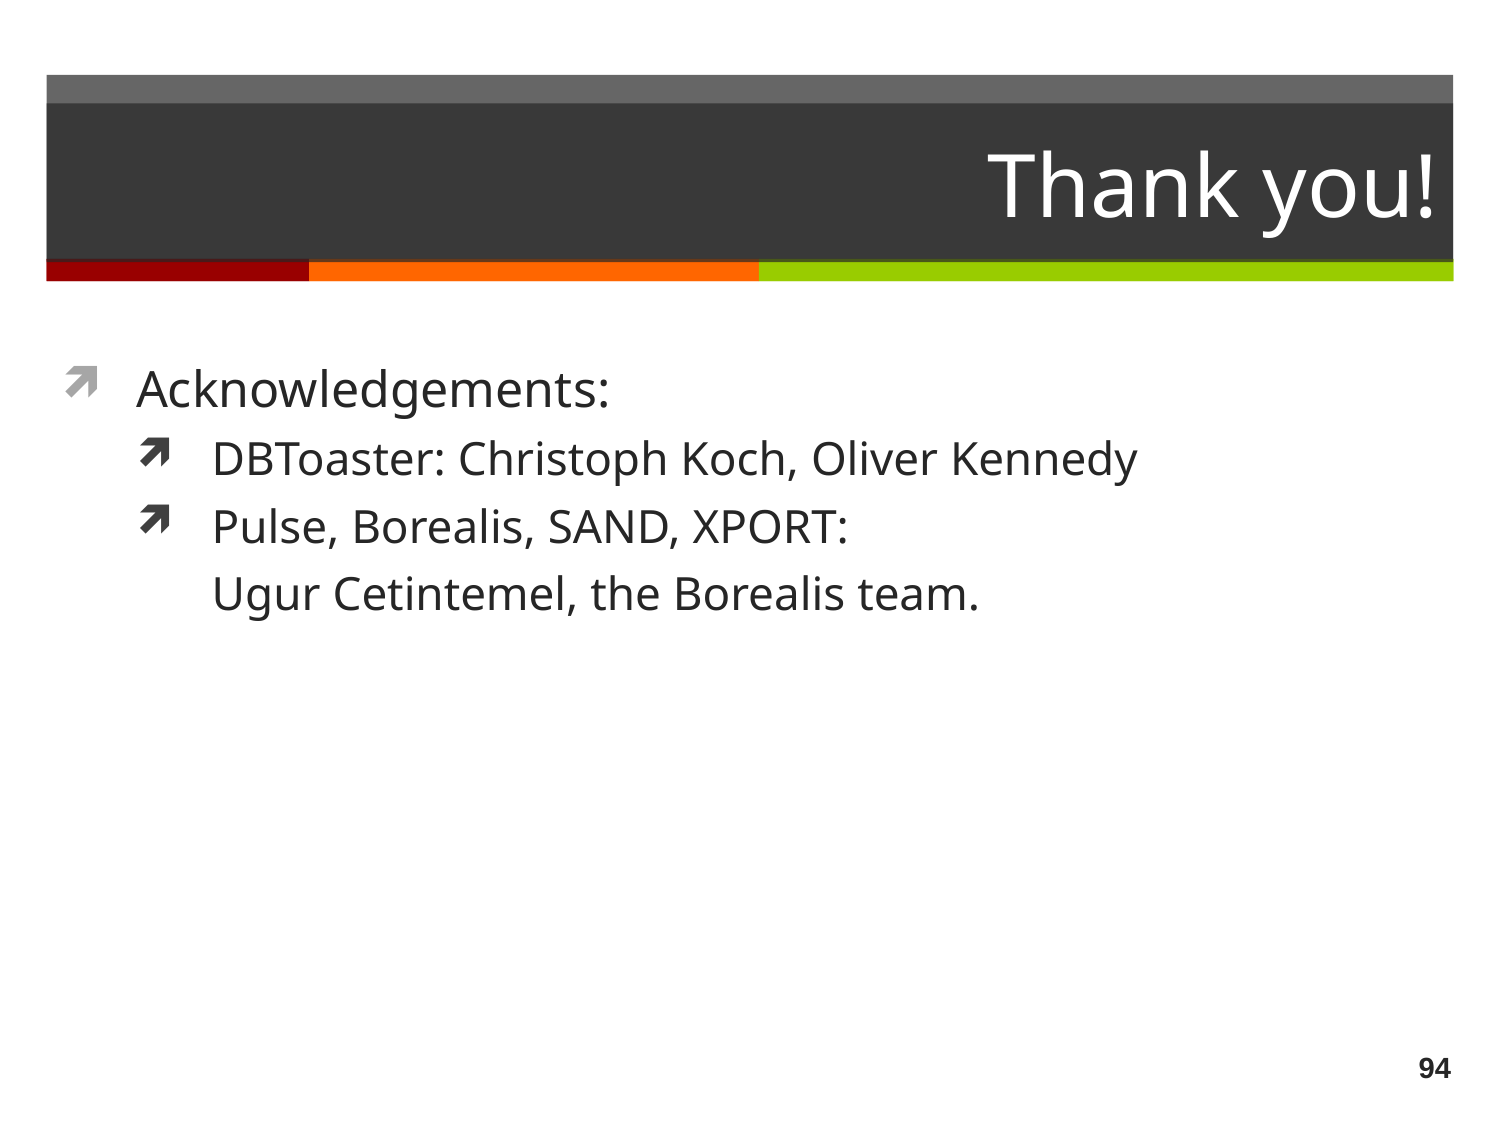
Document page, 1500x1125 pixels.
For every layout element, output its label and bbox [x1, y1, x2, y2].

list [46, 349, 1454, 1009]
title [46, 103, 1454, 263]
